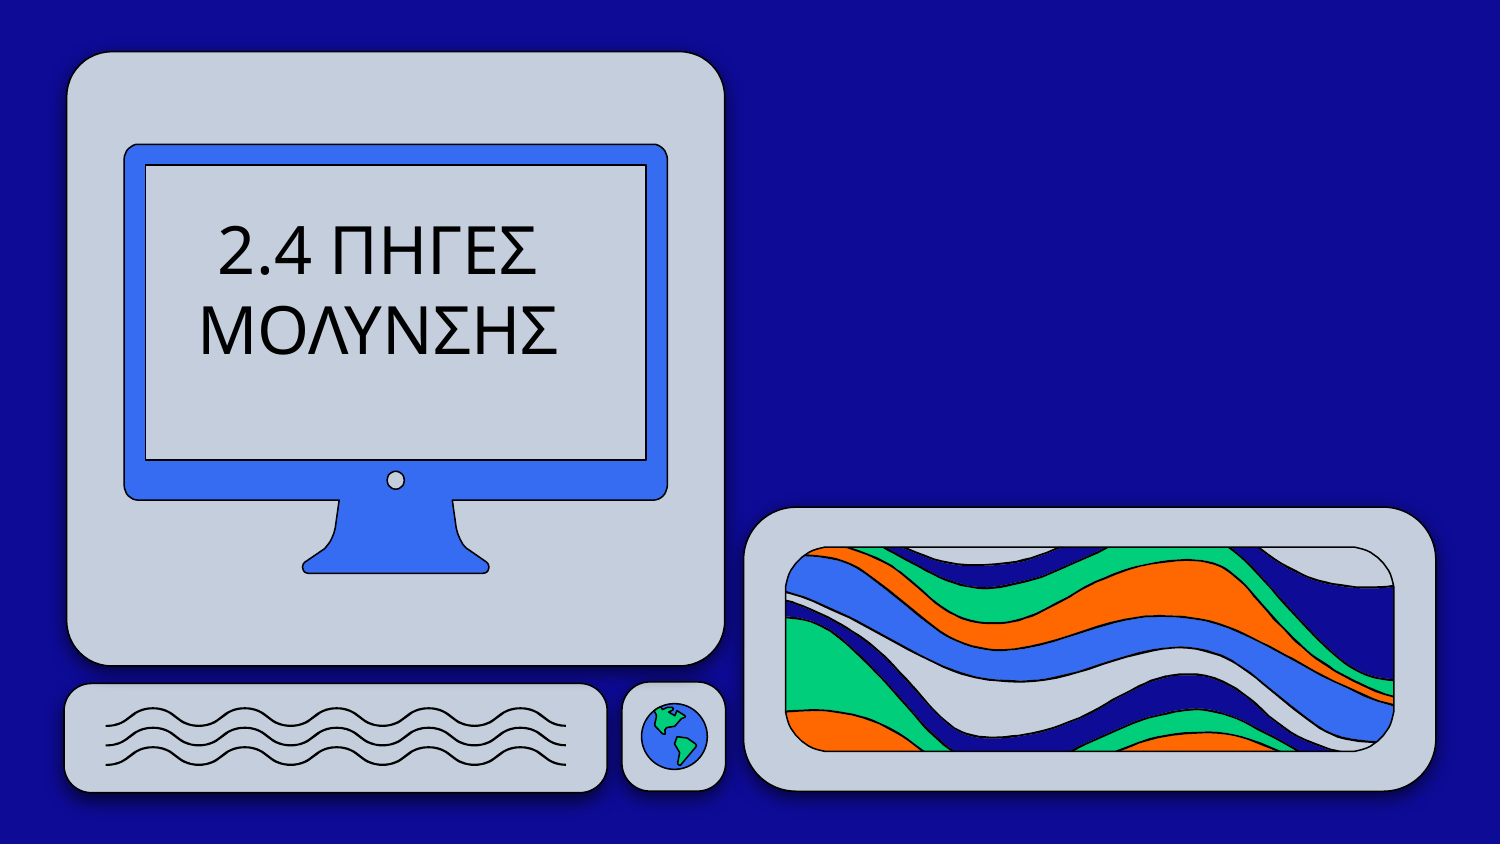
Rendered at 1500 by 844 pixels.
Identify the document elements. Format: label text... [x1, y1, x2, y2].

text_box [66, 51, 725, 666]
text_box [124, 144, 668, 213]
text_box [124, 363, 668, 574]
text_box 2.4 ΠΗΓΕΣ ΜΟΛΥΝΣΗΣ [88, 213, 668, 363]
